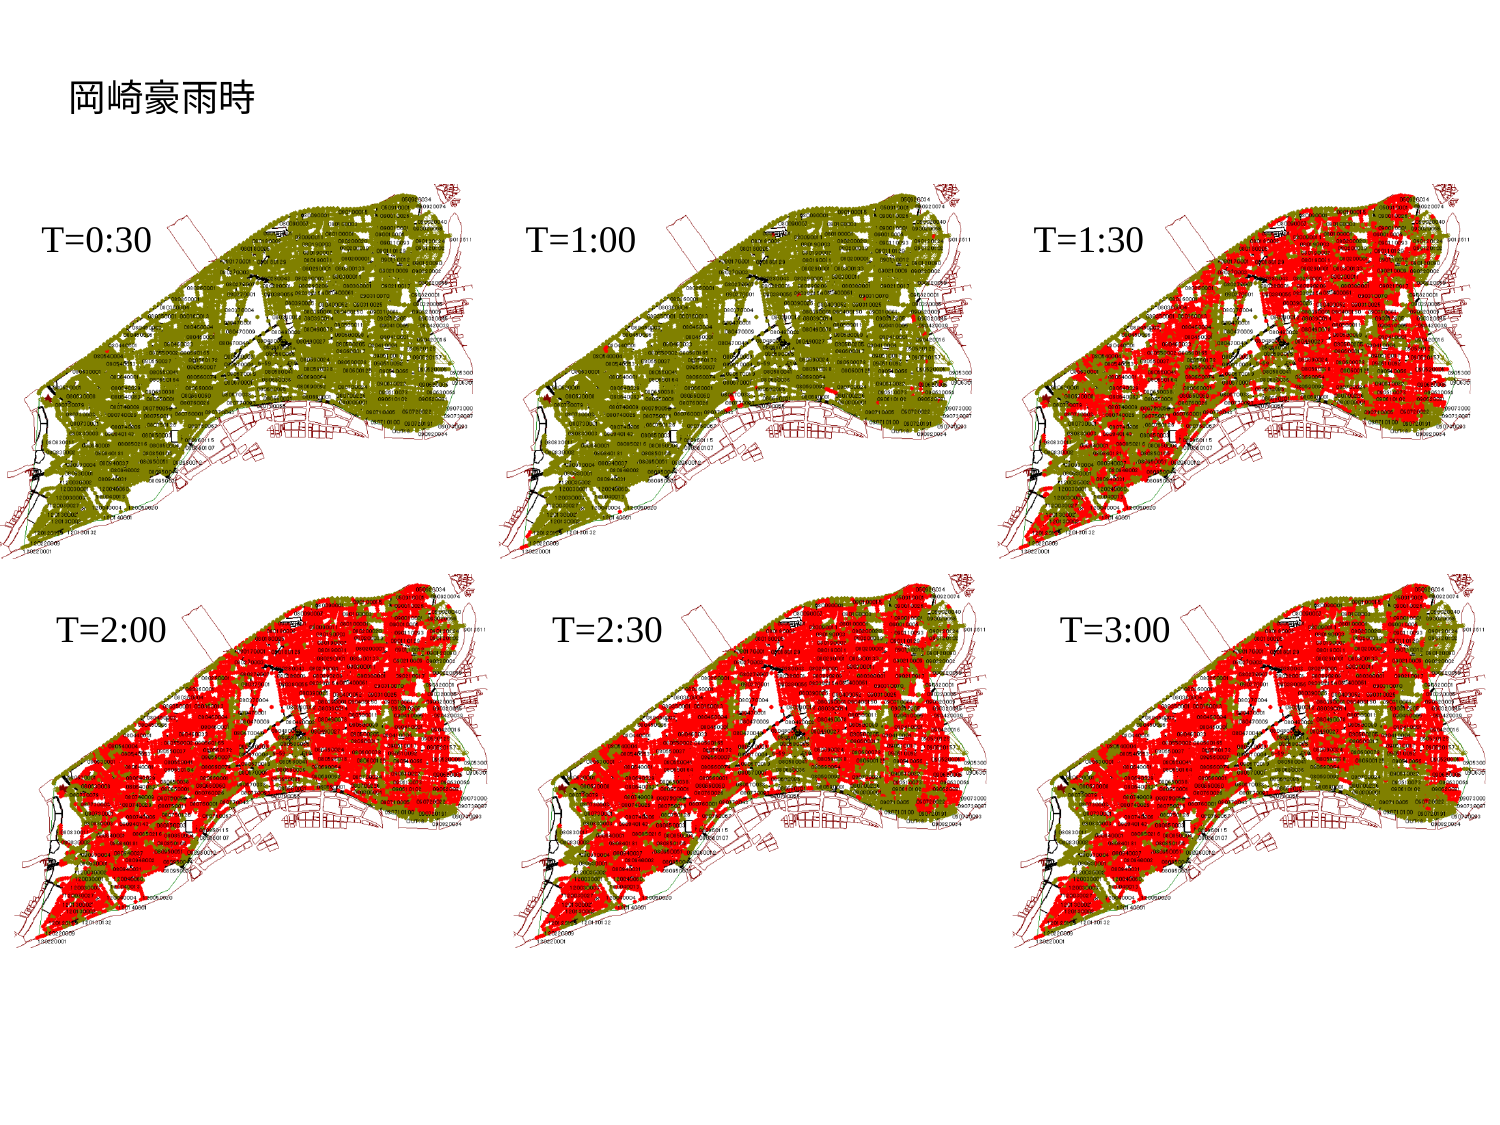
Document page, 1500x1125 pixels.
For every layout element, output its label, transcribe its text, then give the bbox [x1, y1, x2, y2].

text_box 岡崎豪雨時 [54, 66, 272, 127]
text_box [14, 573, 1486, 949]
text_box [0, 184, 1471, 559]
